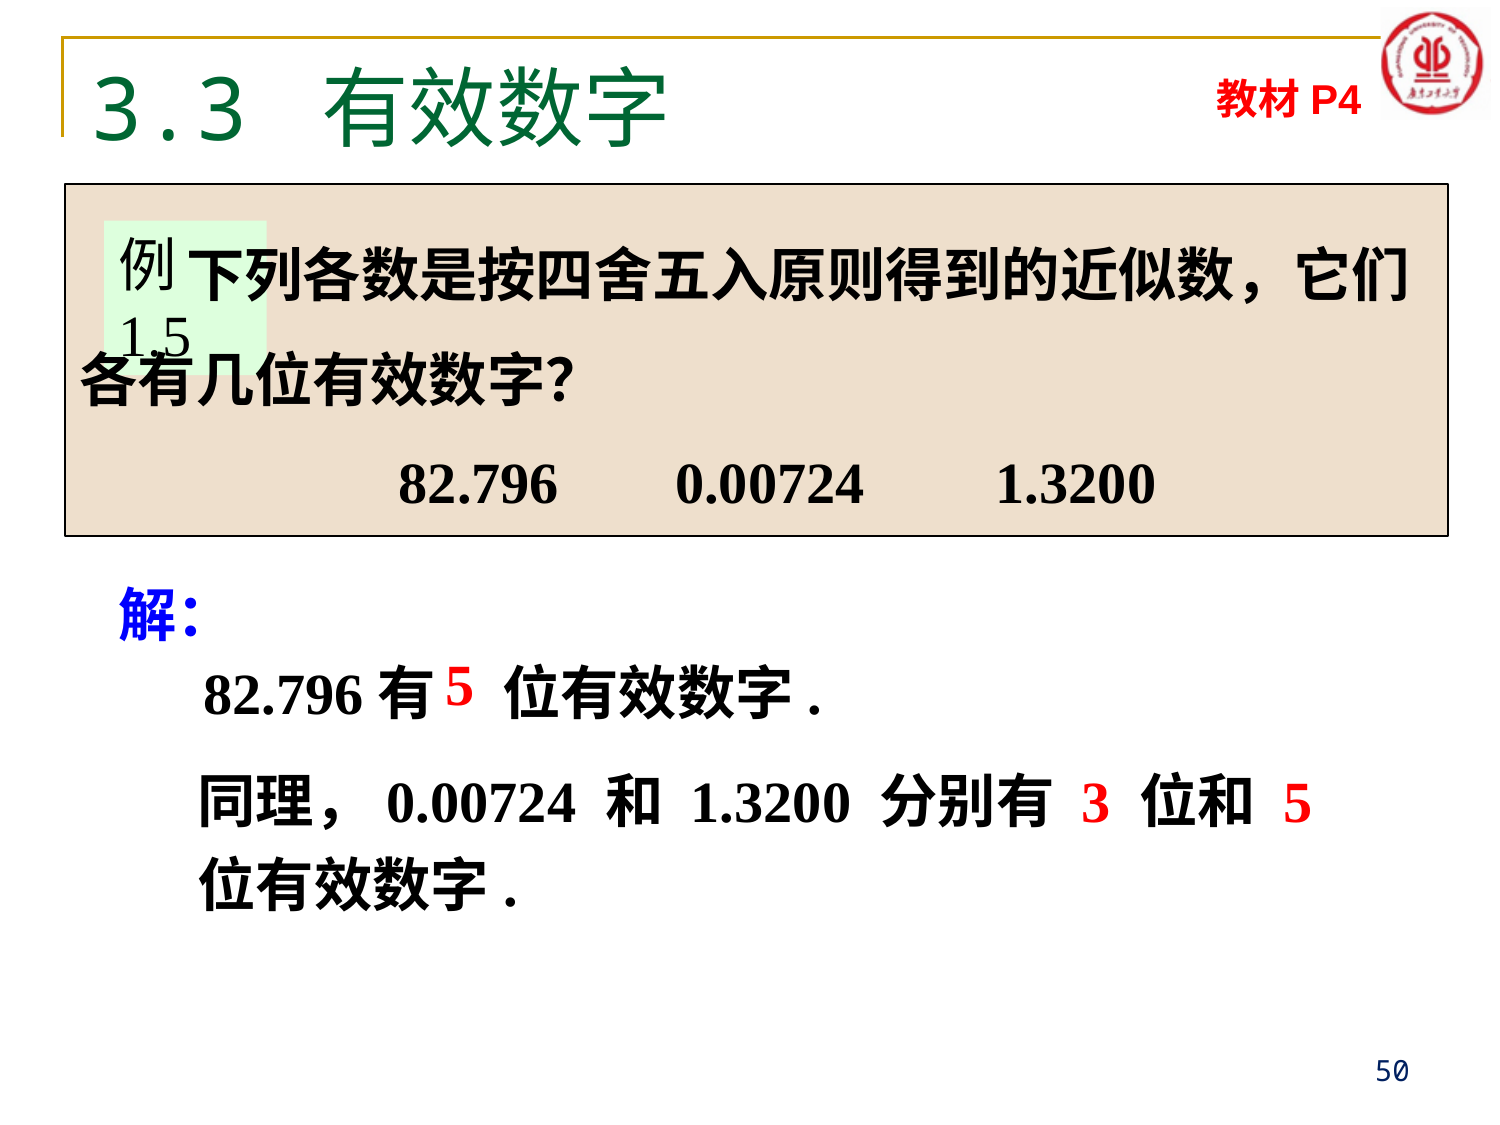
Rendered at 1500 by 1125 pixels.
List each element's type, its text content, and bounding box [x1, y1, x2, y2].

text_box [63, 182, 1450, 538]
picture [1380, 7, 1491, 120]
text_box 同理，0.00724 和 1.3200 分别有 3 位和 5 位有效数字. [183, 743, 1347, 926]
text_box 82.796有 位有效数字. [188, 634, 920, 734]
text_box 解： [104, 571, 267, 716]
text_box 5 [430, 639, 519, 725]
title 3.3 有效数字 [75, 45, 1425, 196]
slide_number 50 [1074, 1024, 1425, 1100]
text_box 教材P4 [1202, 65, 1377, 131]
text_box 82.796 0.00724 1.3200 [383, 423, 1309, 523]
text_box 下列各数是按四舍五入原则得到的近似数，它们各有几位有效数字？ [64, 196, 1429, 421]
